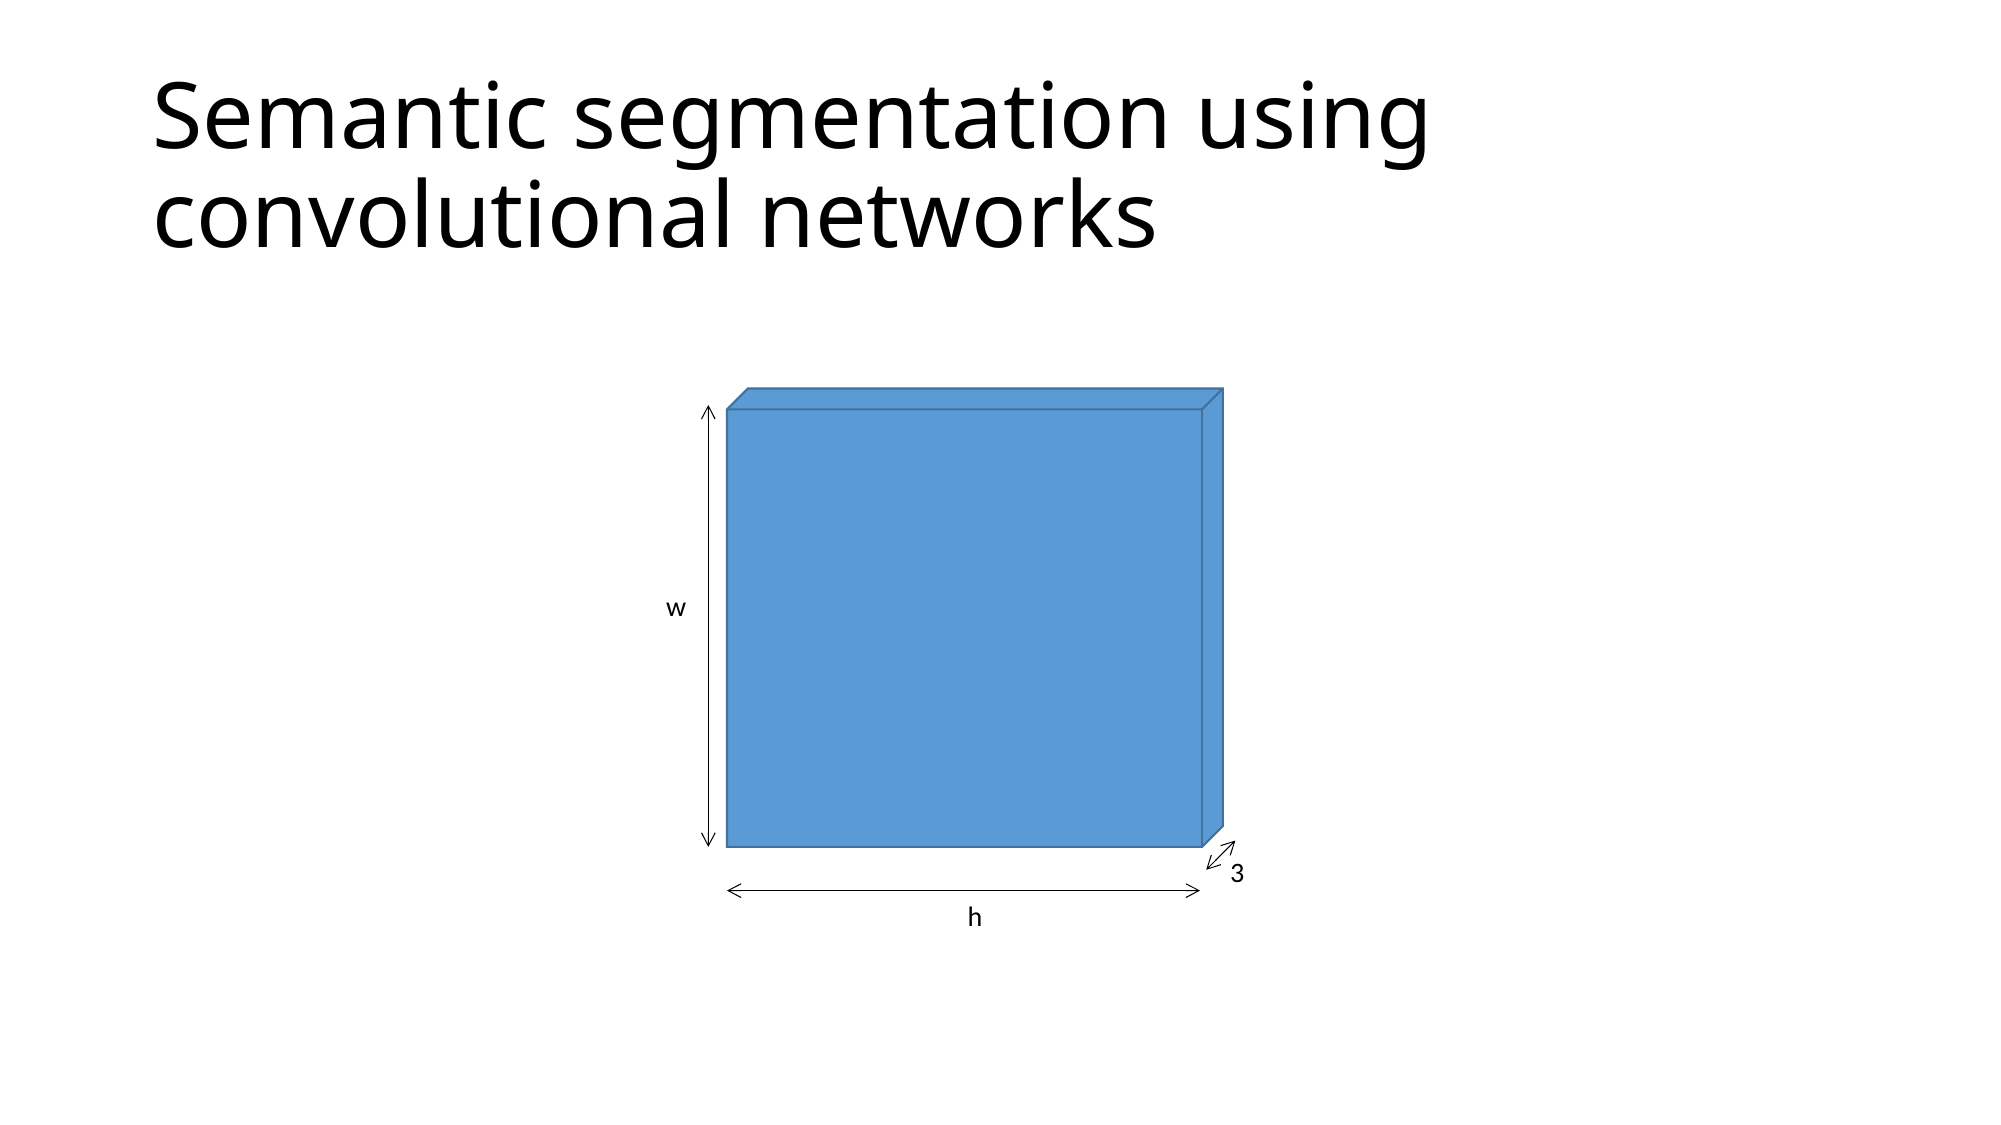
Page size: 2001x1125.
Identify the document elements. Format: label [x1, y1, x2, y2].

text_box [727, 388, 1270, 896]
text_box [726, 890, 1200, 940]
text_box [643, 404, 709, 847]
title [137, 59, 1863, 278]
